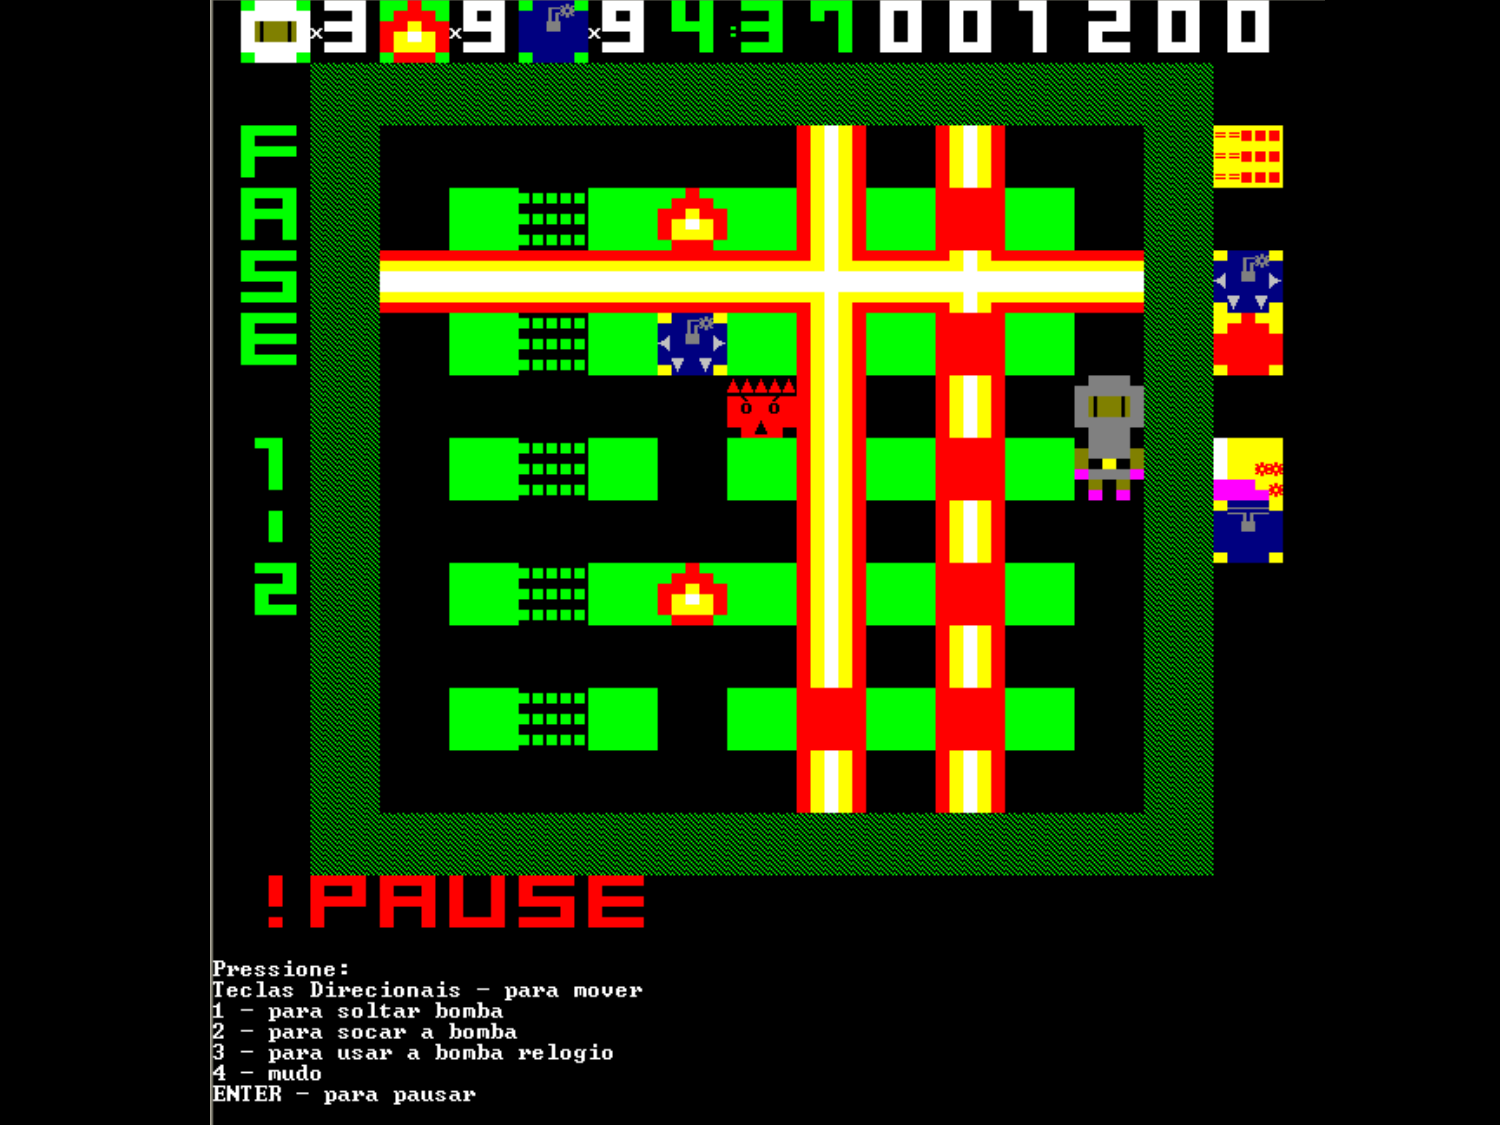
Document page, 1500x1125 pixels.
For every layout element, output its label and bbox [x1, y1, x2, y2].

picture [210, 0, 1325, 1125]
